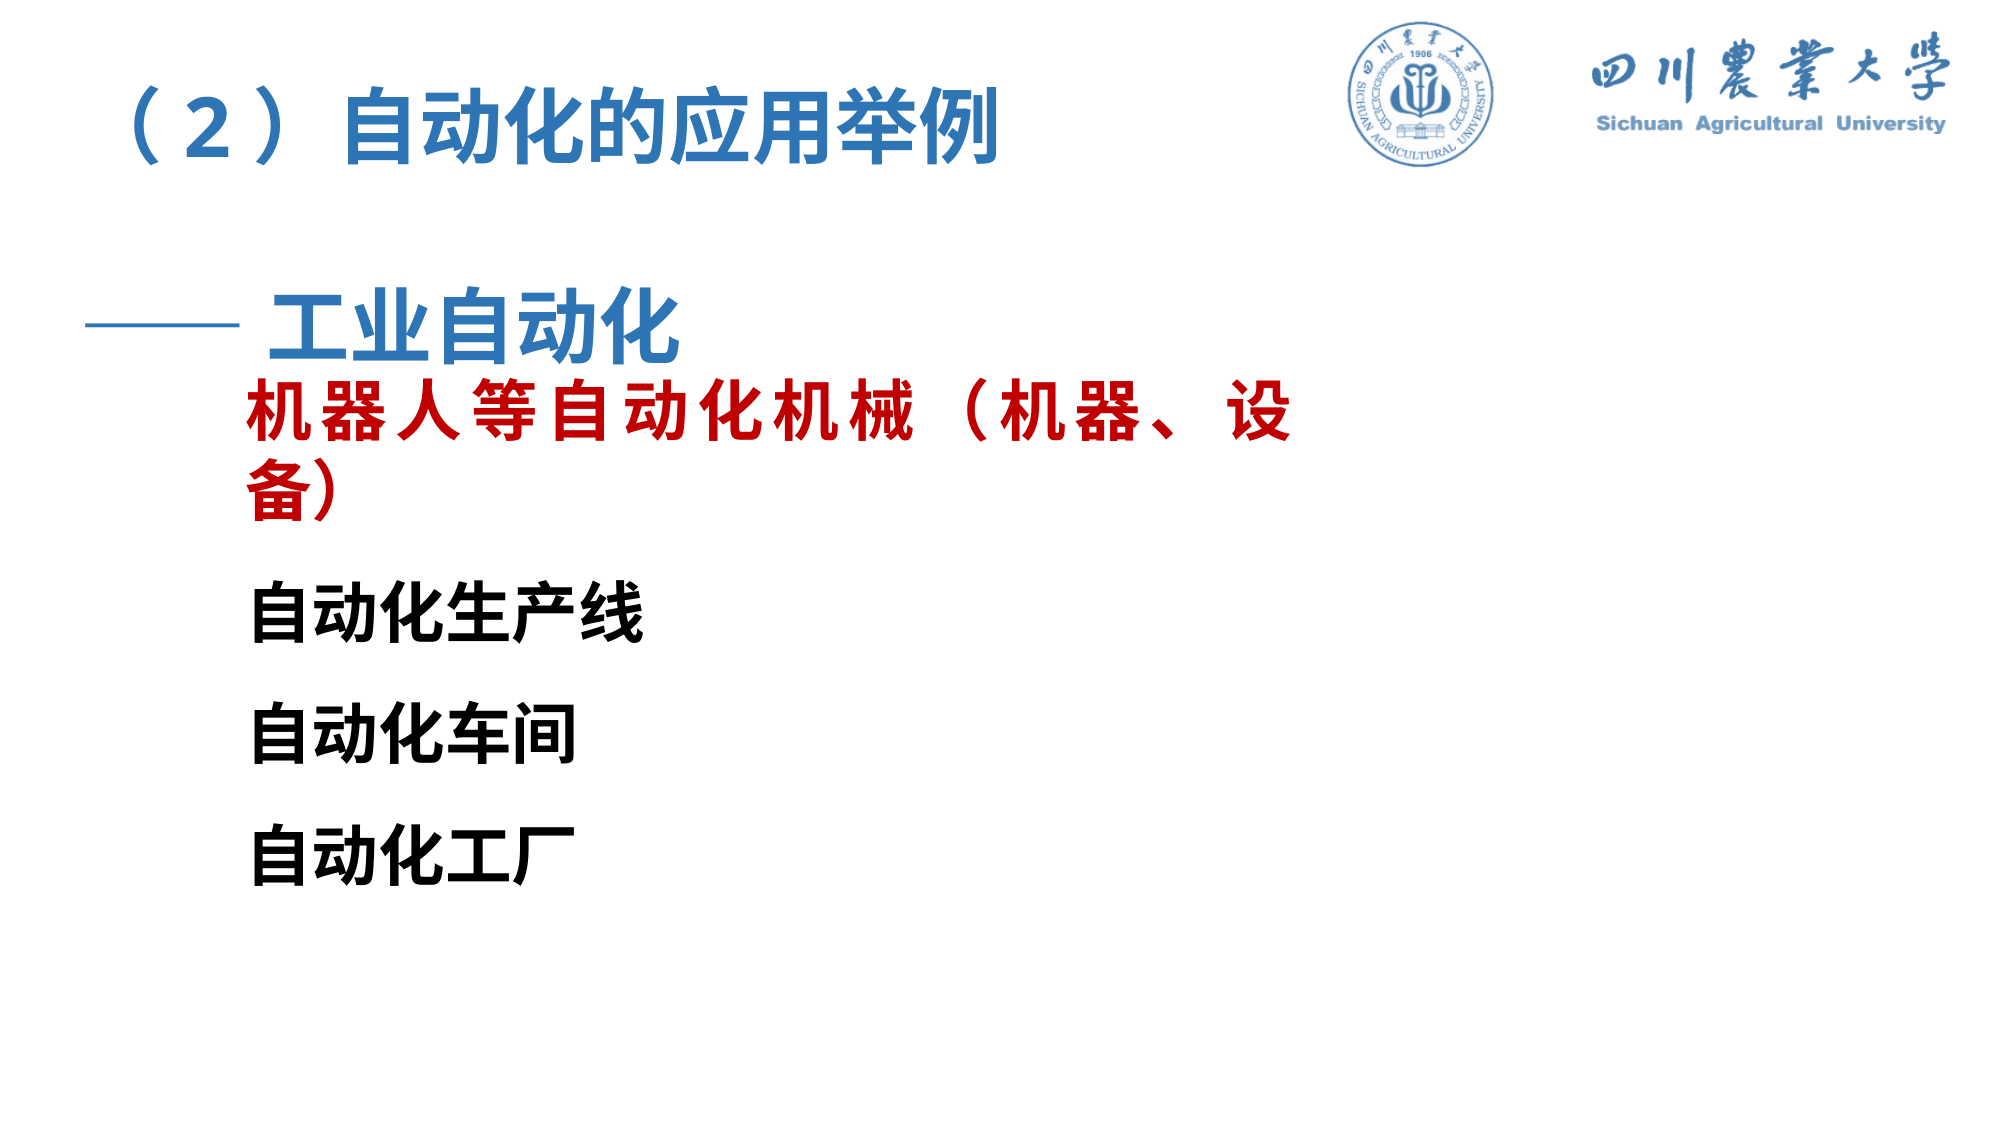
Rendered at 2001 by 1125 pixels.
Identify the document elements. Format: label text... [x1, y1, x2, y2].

text_box 机器人等自动化机械（机器、设备） 自动化生产线 自动化车间 自动化工厂 [192, 361, 1308, 823]
text_box （2）自动化的应用举例 ——工业自动化 [64, 66, 1436, 217]
